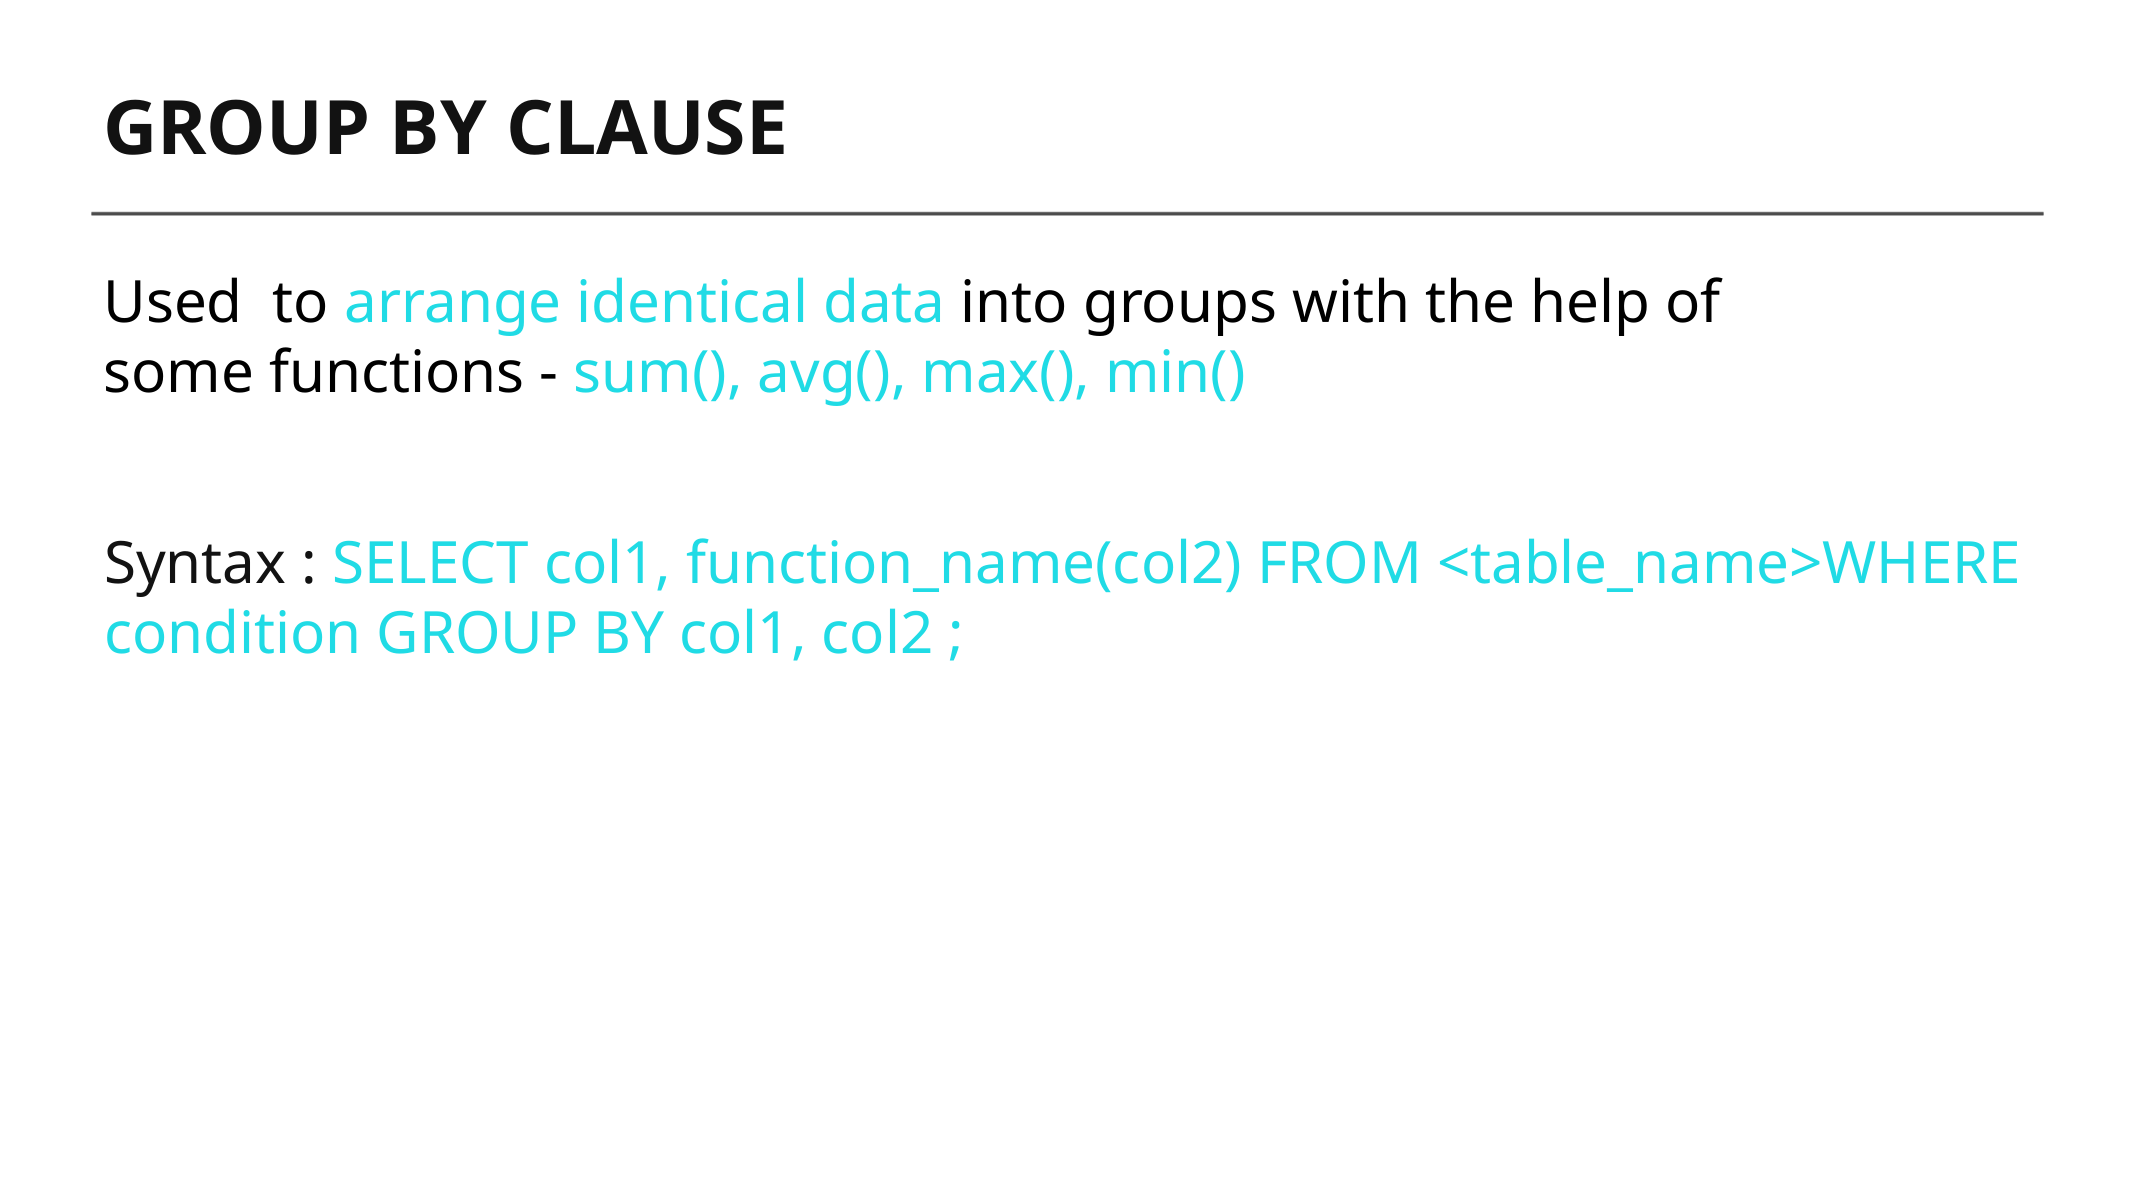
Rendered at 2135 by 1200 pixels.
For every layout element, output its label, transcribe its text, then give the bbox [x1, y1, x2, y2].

picture [62, 198, 2072, 230]
text_box Syntax : SELECT col1, function_name(col2) FROM <table_name>WHERE condition GROUP BY col1, col2 ; [88, 509, 2098, 878]
text_box GROUP BY CLAUSE [87, 64, 1428, 171]
text_box Used to arrange identical data into groups with the help of some functions - sum(), avg(), max(), min()​ [87, 248, 2055, 449]
